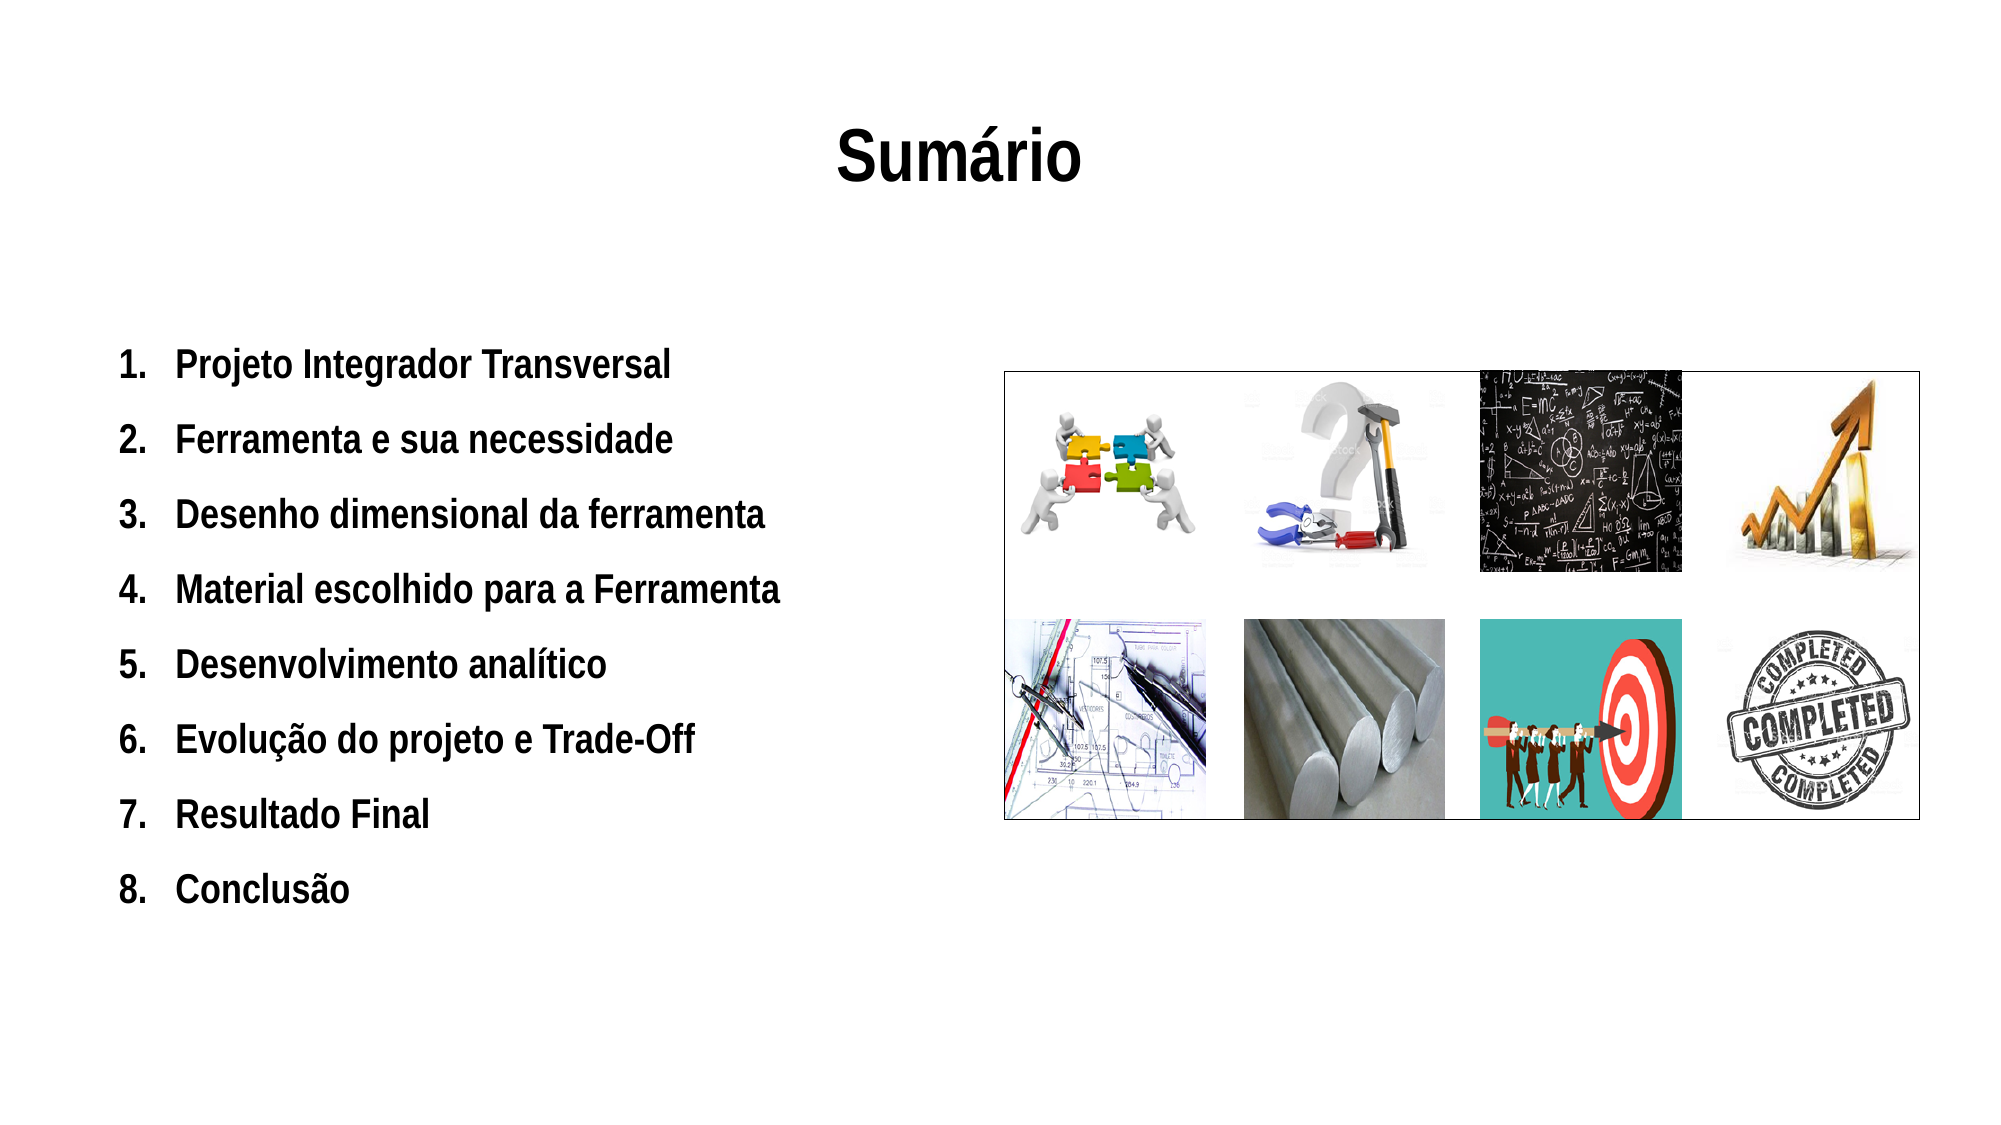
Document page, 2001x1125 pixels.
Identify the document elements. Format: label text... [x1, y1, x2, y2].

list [1004, 370, 1920, 820]
list Projeto Integrador Transversal Ferramenta e sua necessidade Desenho dimensional da ferramenta Material escolhido para a Ferramenta Desenvolvimento analítico Evolução do projeto e Trade-Off Resultado Final Conclusão [104, 303, 817, 930]
title Sumário [816, 120, 1104, 206]
